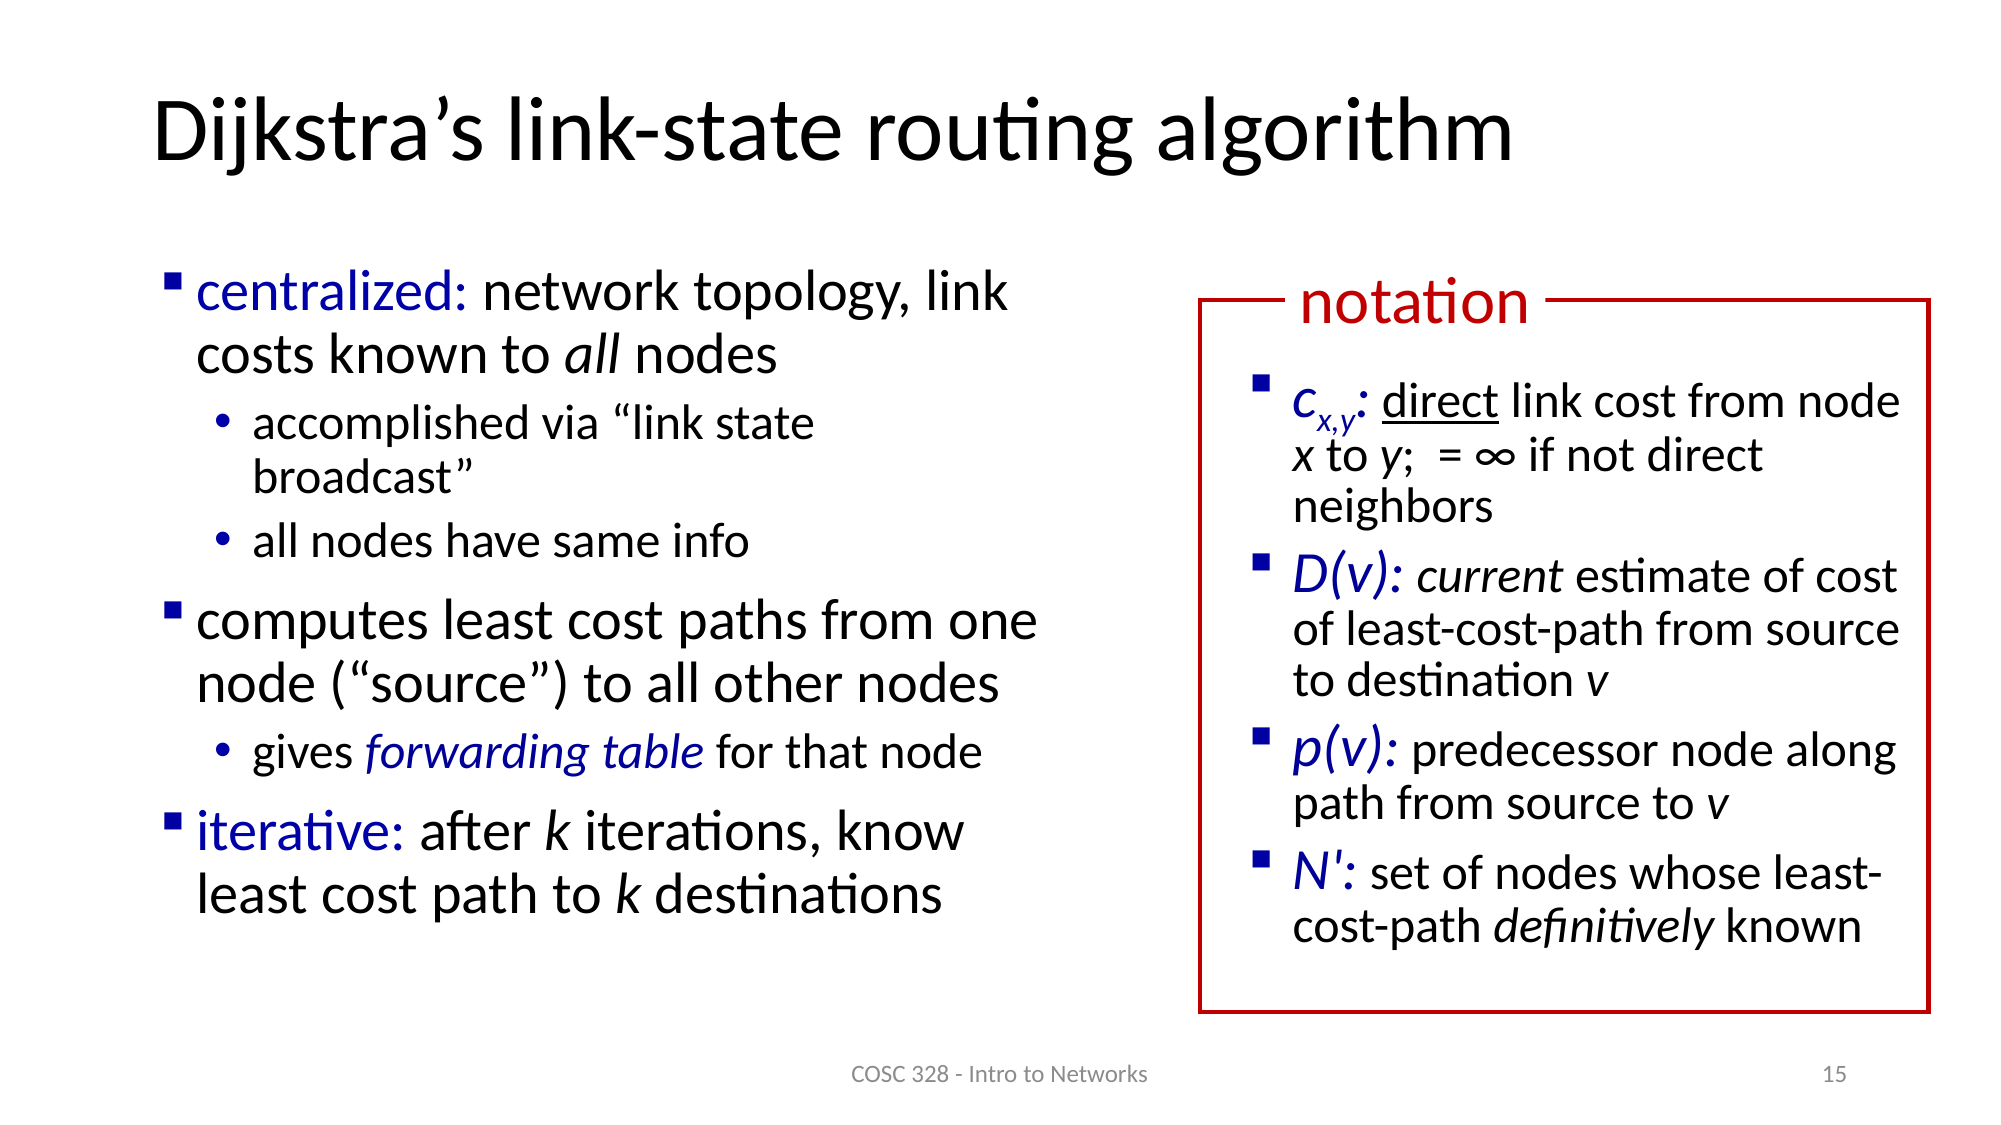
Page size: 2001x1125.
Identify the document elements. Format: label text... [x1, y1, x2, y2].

title Dijkstra’s link-state routing algorithm [137, 57, 1752, 204]
footer COSC 328 - Intro to Networks [662, 1042, 1338, 1103]
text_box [1199, 249, 1929, 1051]
slide_number 15 [1412, 1051, 1863, 1103]
text_box centralized: network topology, link costs known to all nodes accomplished via “link state broadcast” all nodes have same info computes least cost paths from one node (“source”) to all other nodes gives forwarding table for that node iterative: after k iterations, know least cost path to k destinations [123, 252, 1060, 1058]
